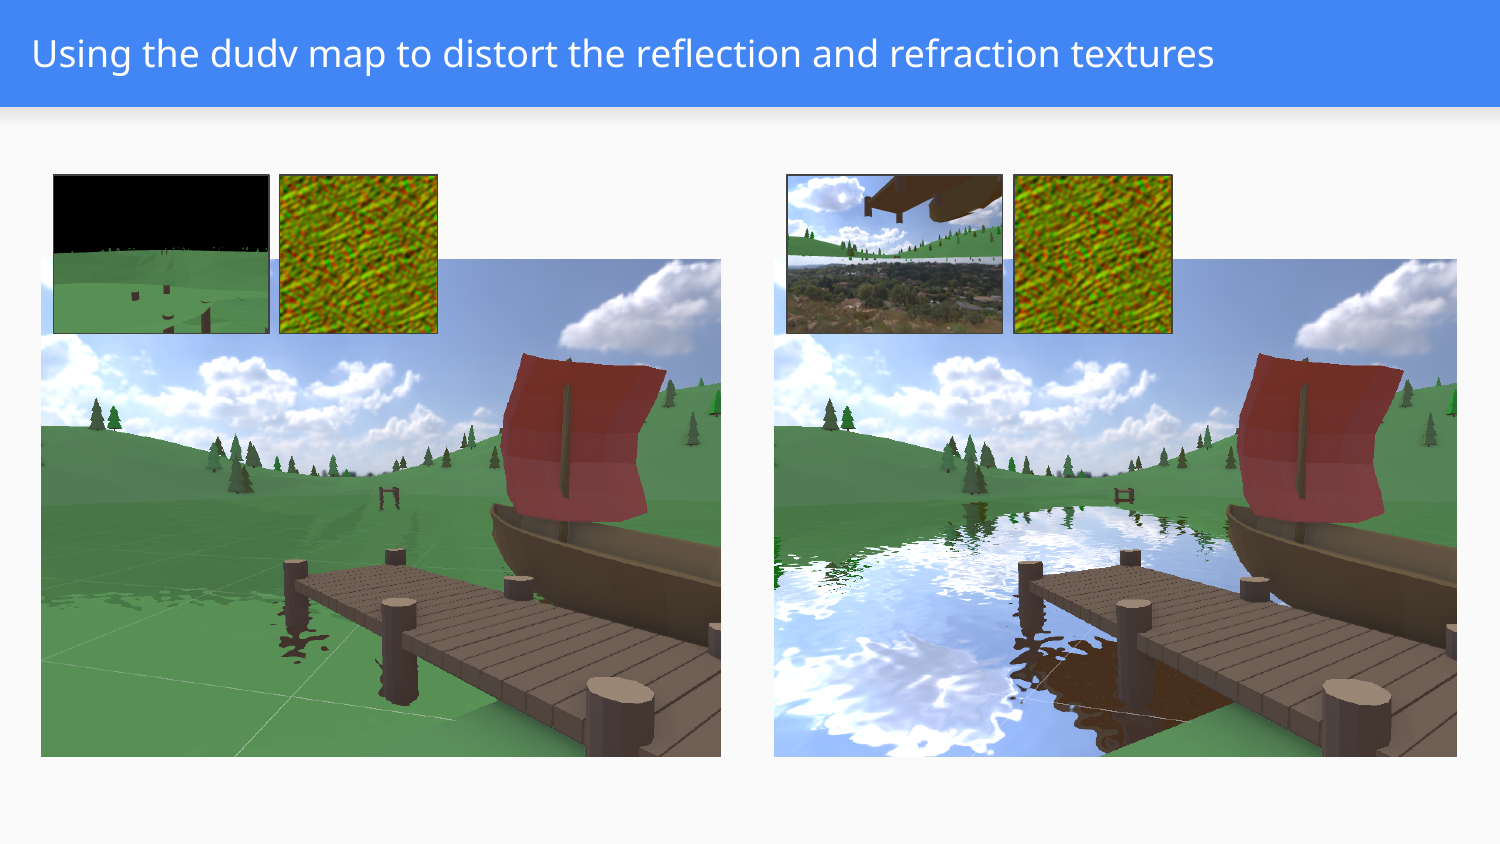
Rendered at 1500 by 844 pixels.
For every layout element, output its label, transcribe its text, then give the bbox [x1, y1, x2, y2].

picture [774, 175, 1457, 757]
title Using the dudv map to distort the reflection and refraction textures [16, 2, 1464, 102]
picture [41, 175, 721, 757]
